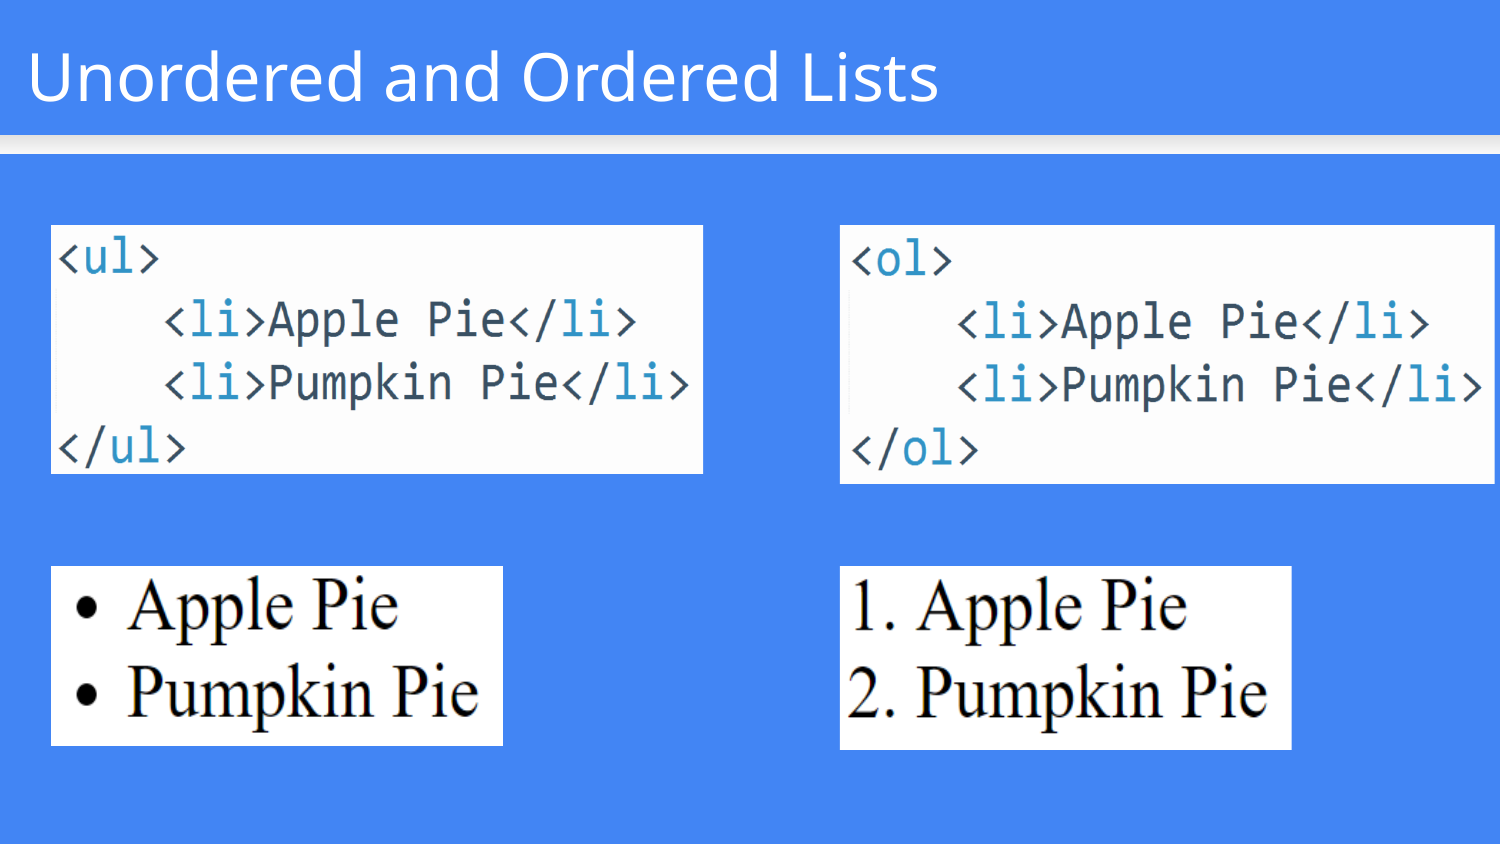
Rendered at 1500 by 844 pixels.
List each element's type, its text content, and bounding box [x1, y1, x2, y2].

picture [839, 224, 1495, 484]
picture [839, 566, 1292, 750]
picture [50, 566, 504, 746]
picture [50, 225, 704, 474]
text_box Unordered and Ordered Lists [11, 11, 1361, 138]
